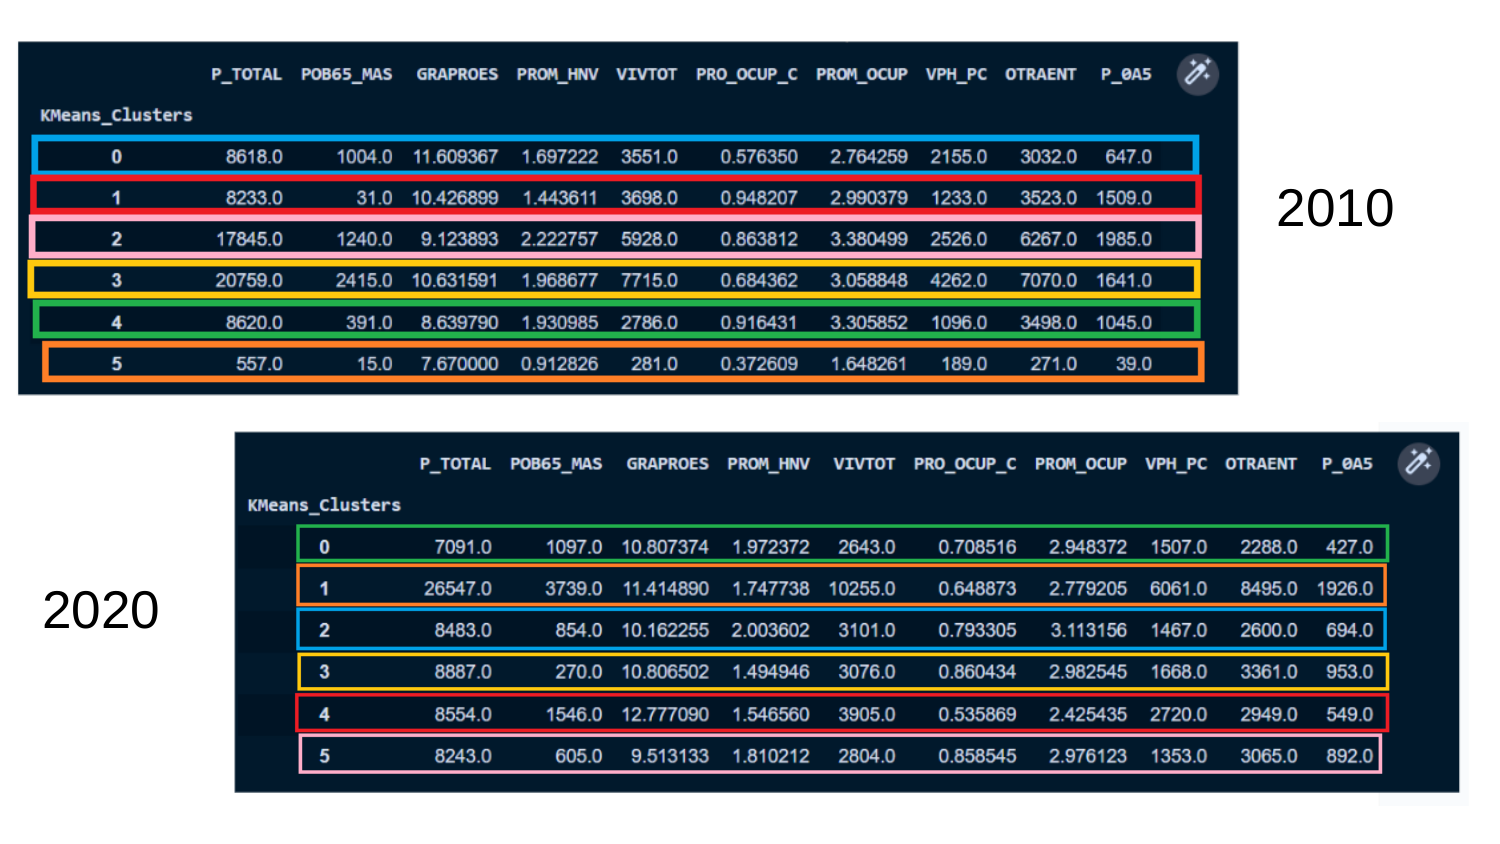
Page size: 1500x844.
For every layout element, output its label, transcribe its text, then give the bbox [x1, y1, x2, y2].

picture [12, 35, 1246, 406]
title 2020 [27, 560, 219, 655]
title 2010 [1261, 158, 1500, 253]
picture [224, 421, 1470, 806]
